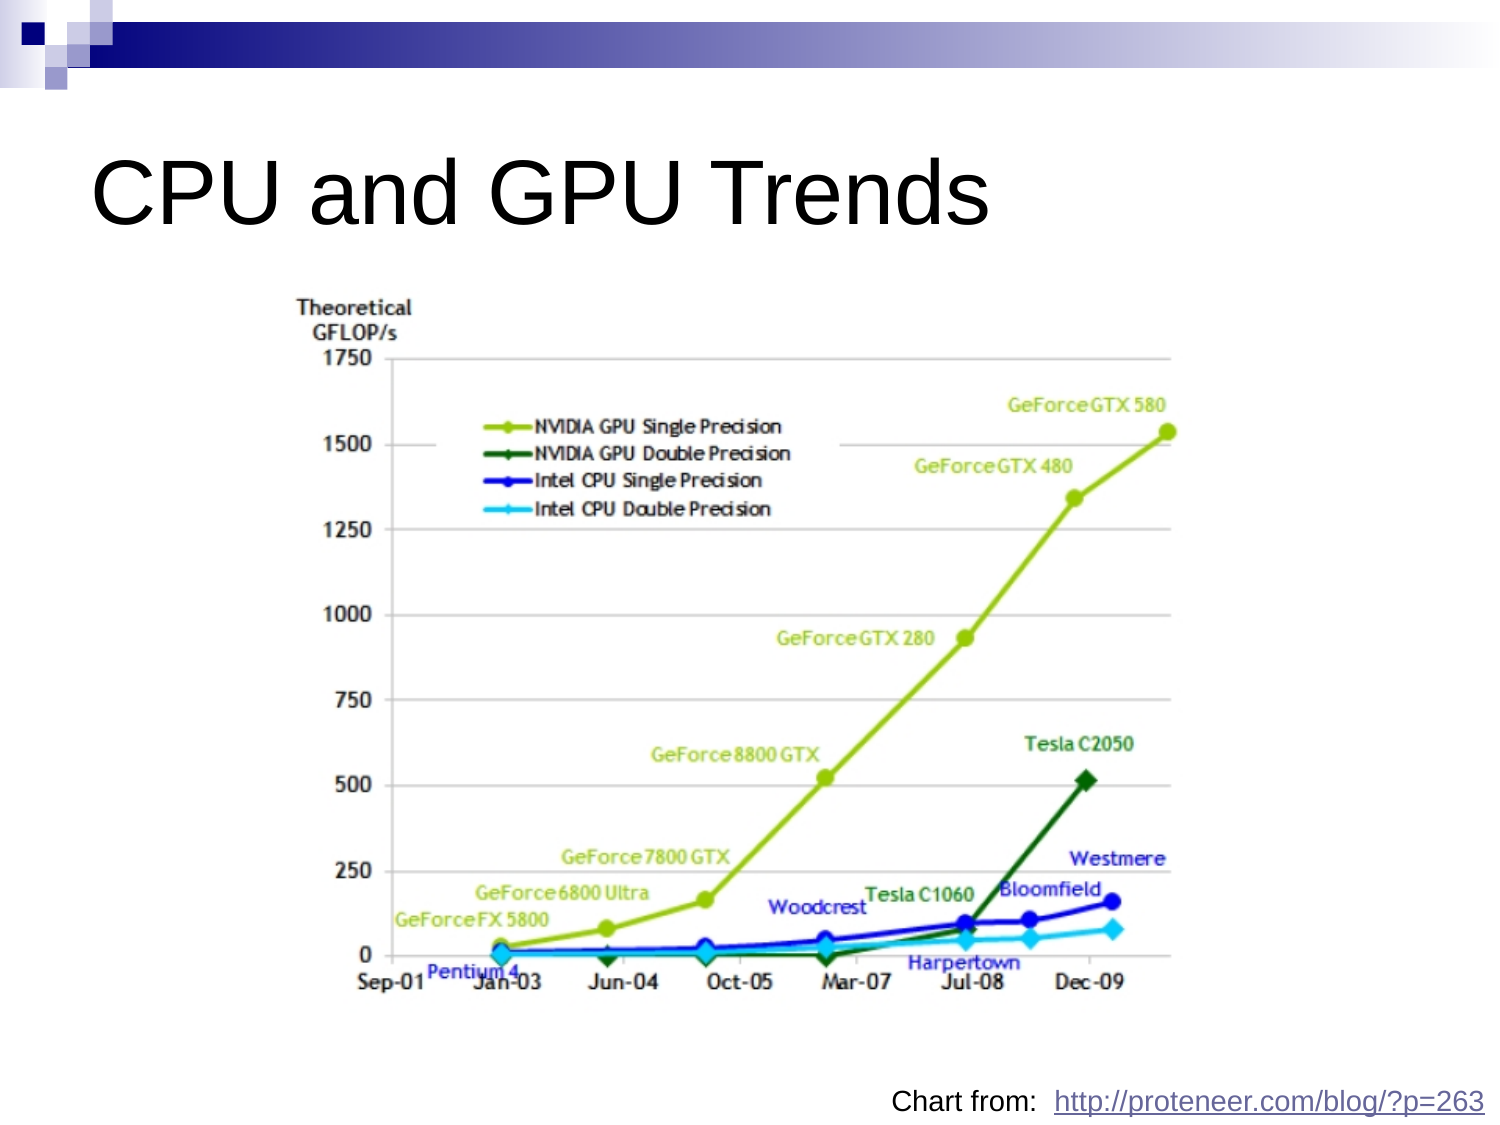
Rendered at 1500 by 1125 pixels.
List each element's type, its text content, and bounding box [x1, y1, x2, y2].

title CPU and GPU Trends [75, 75, 1425, 300]
text_box Chart from: http://proteneer.com/blog/?p=263 [458, 1074, 1500, 1125]
picture [269, 287, 1231, 1038]
